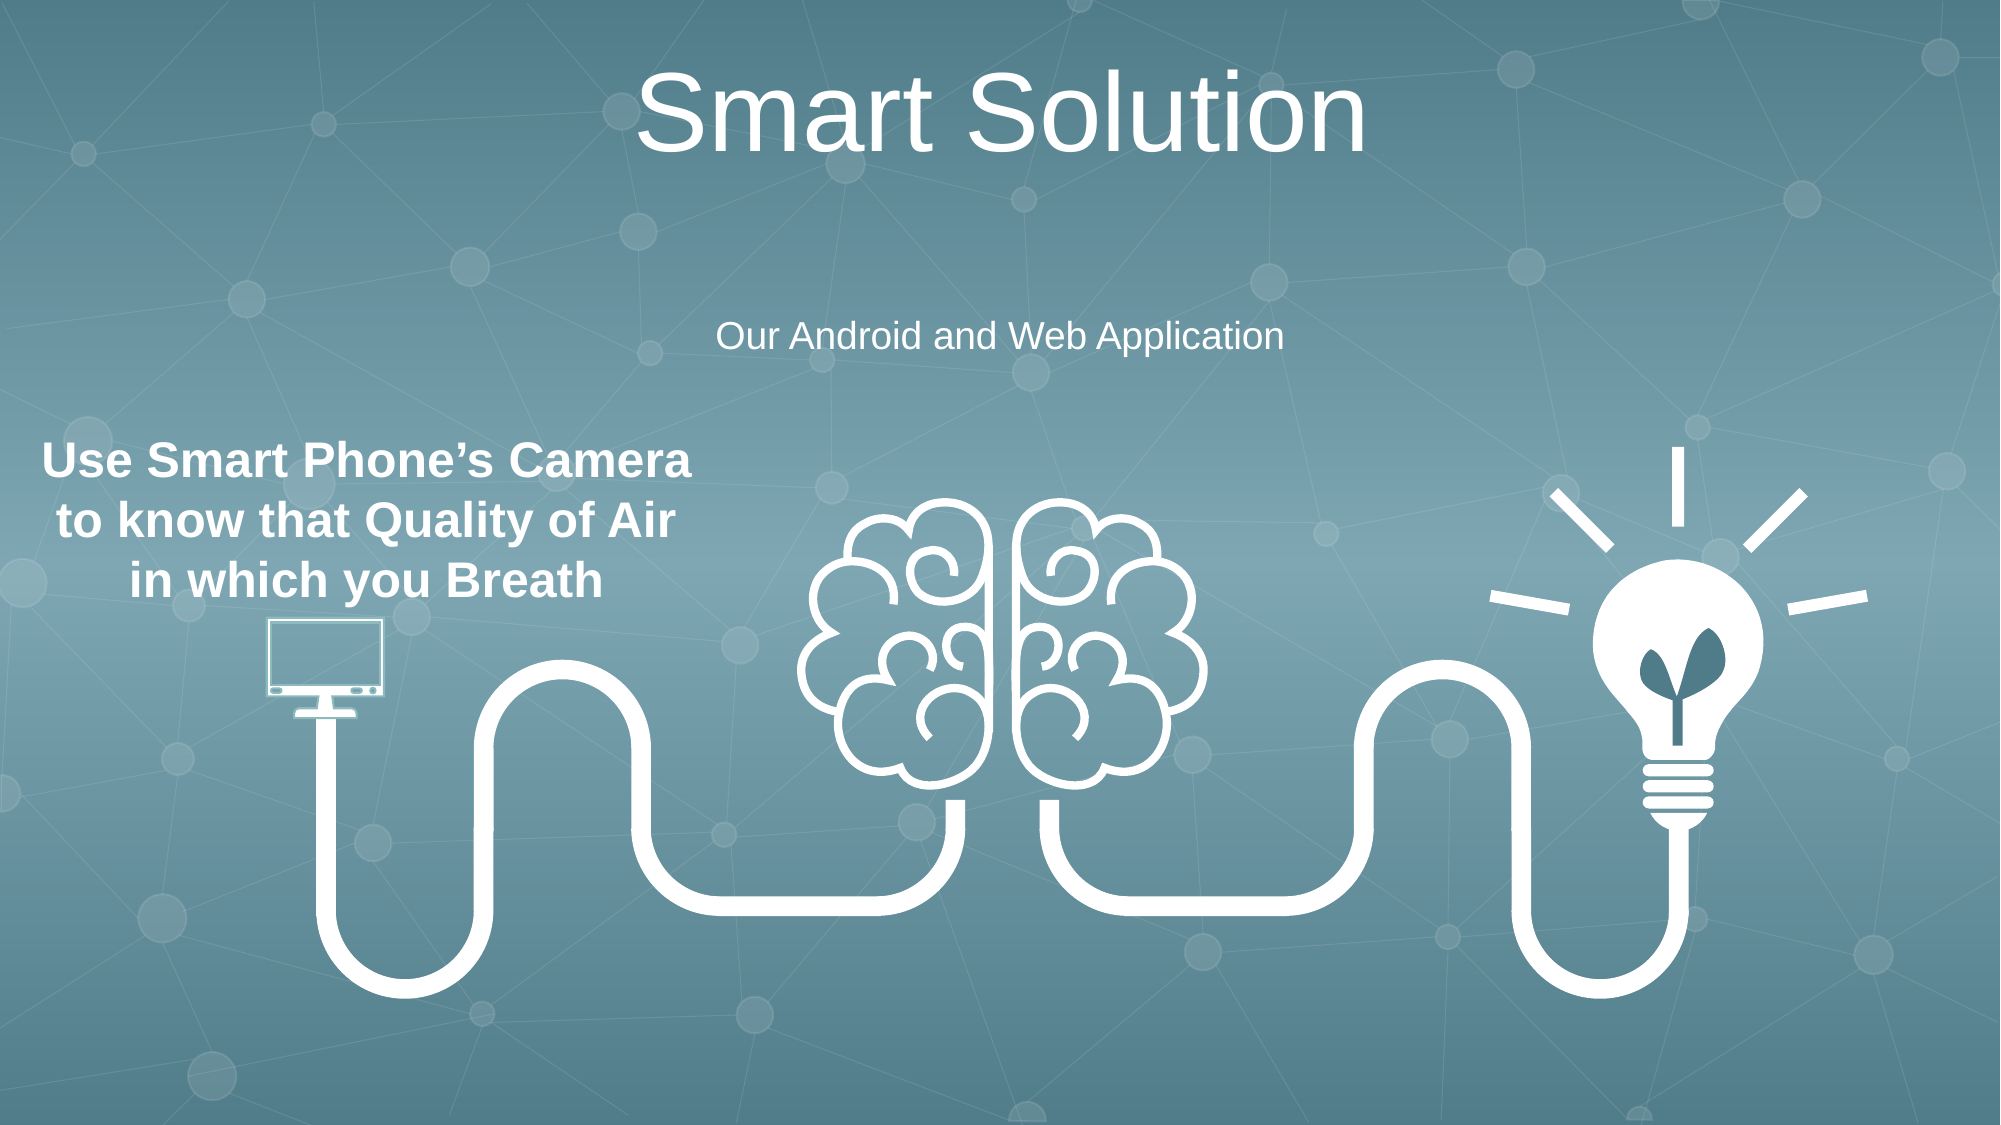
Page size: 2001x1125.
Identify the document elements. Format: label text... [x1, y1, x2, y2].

text_box Use Smart Phone’s Camera to know that Quality of Air in which you Breath [15, 419, 718, 634]
list Smart Solution [53, 55, 1952, 175]
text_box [1039, 659, 1689, 999]
text_box Our Android and Web Application [567, 302, 1433, 365]
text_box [801, 502, 990, 786]
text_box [1489, 446, 1868, 834]
text_box [265, 616, 386, 698]
text_box [293, 706, 316, 720]
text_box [1015, 502, 1204, 786]
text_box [316, 659, 966, 999]
